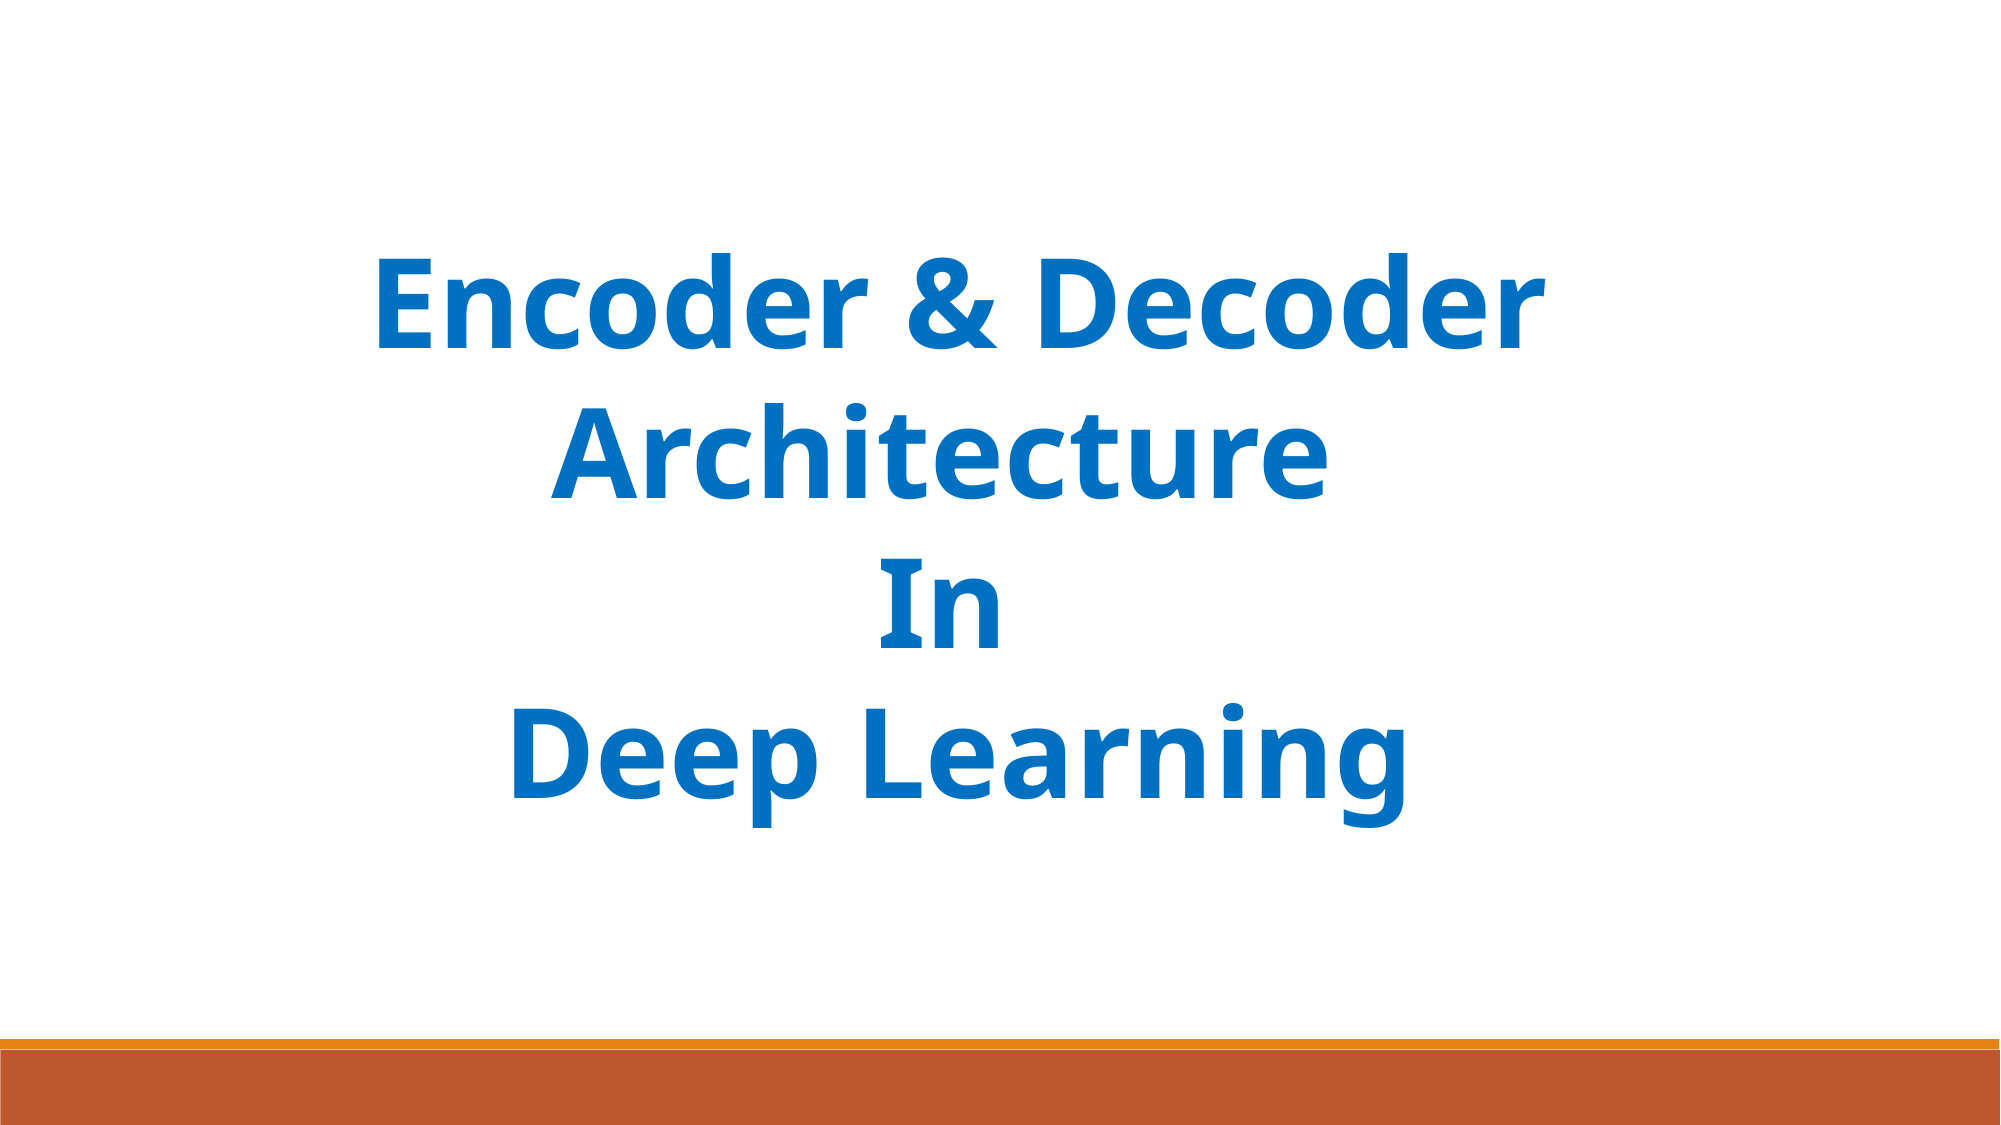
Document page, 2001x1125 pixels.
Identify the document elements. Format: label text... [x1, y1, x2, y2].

text_box Encoder & Decoder Architecture In Deep Learning [312, 216, 1605, 832]
